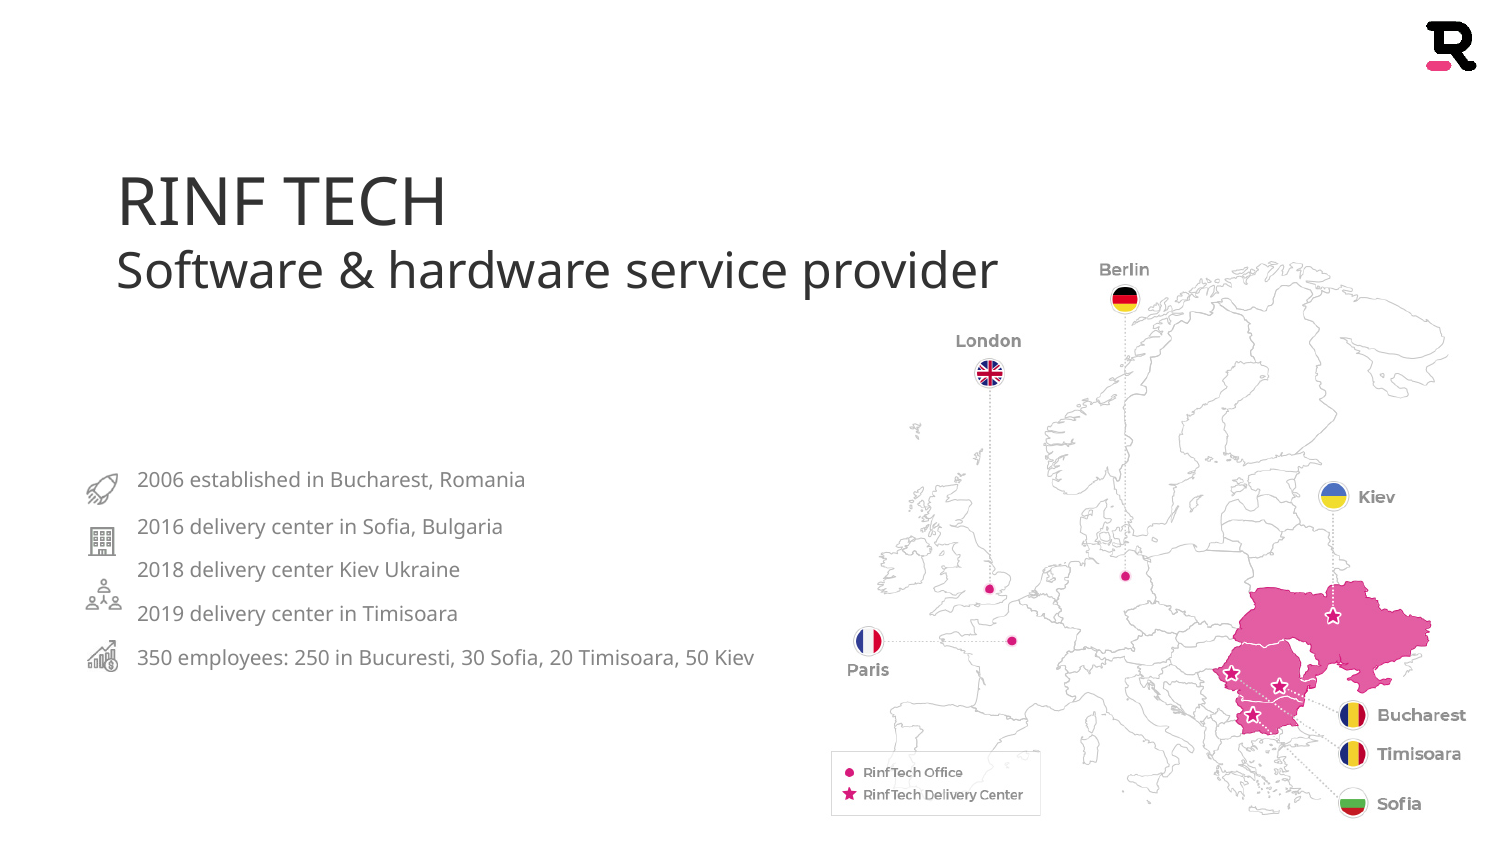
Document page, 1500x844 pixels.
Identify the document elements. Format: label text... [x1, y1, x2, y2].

picture [88, 527, 116, 557]
text_box RINF TECH Software & hardware service provider [101, 124, 1427, 333]
picture [87, 640, 118, 673]
picture [1375, 0, 1500, 122]
picture [85, 578, 123, 610]
picture [86, 472, 118, 505]
text_box 2006 established in Bucharest, Romania 2016 delivery center in Sofia, Bulgaria 2018 delivery center Kiev Ukraine 2019 delivery center in Timisoara 350 employees: 250 in Bucuresti, 30 Sofia, 20 Timisoara, 50 Kiev [122, 452, 796, 672]
picture [824, 251, 1471, 824]
